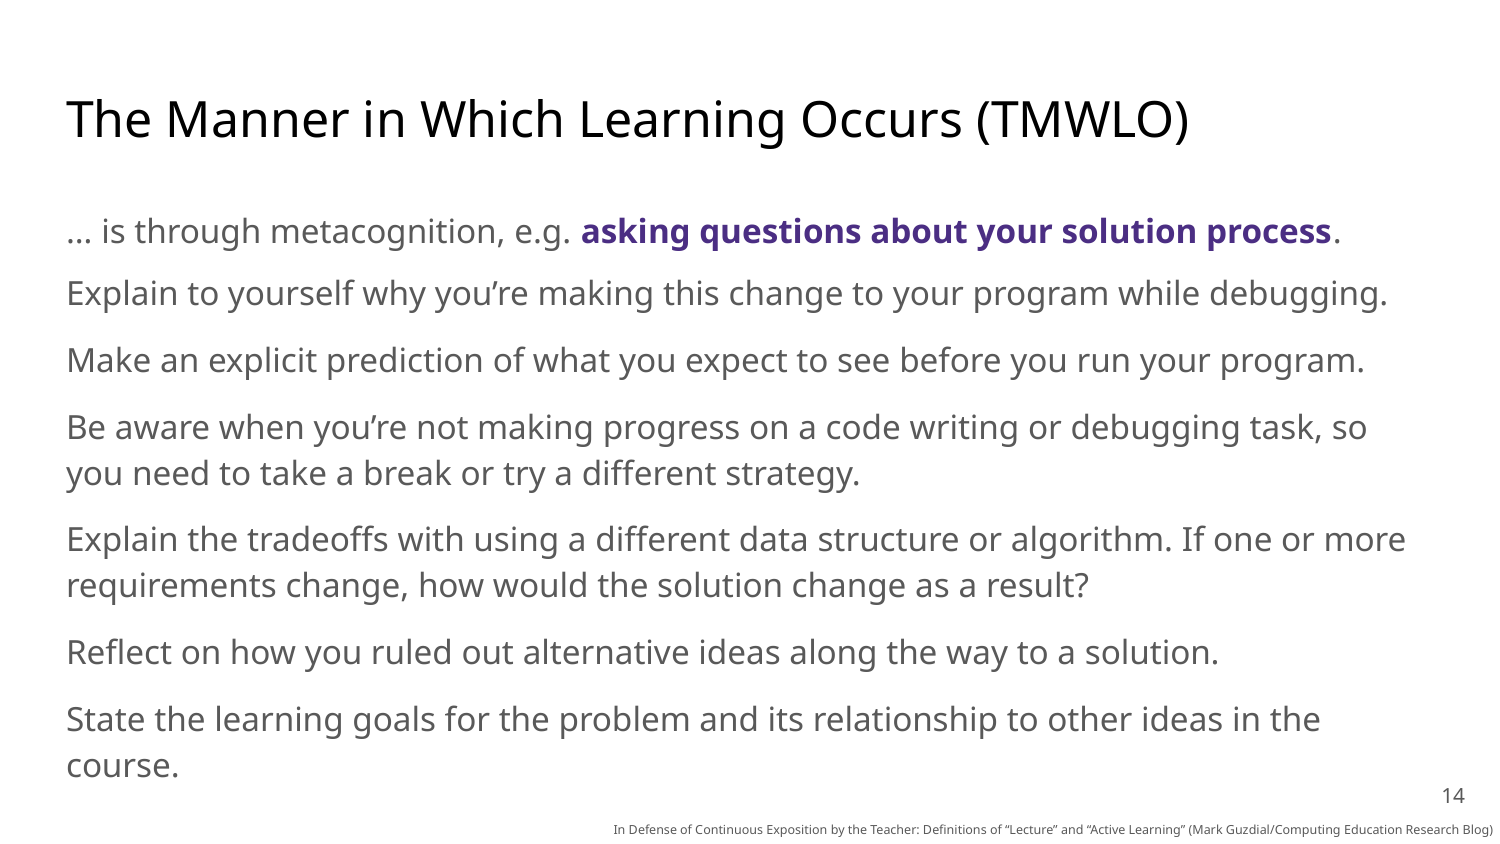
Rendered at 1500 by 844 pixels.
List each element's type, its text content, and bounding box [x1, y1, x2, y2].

title The Manner in Which Learning Occurs (TMWLO) [51, 72, 1449, 167]
text_box In Defense of Continuous Exposition by the Teacher: Definitions of “Lecture” and “Active Learning” (Mark Guzdial/Computing Education Research Blog) [0, 815, 1500, 844]
list … is through metacognition, e.g. asking questions about your solution process. Explain to yourself why you’re making this change to your program while debugging. Make an explicit prediction of what you expect to see before you run your program. Be aware when you’re not making progress on a code writing or debugging task, so you need to take a break or try a different strategy. Explain the tradeoffs with using a different data structure or algorithm. If one or more requirements change, how would the solution change as a result? Reflect on how you ruled out alternative ideas along the way to a solution. State the learning goals for the problem and its relationship to other ideas in the course. [51, 189, 1449, 750]
slide_number ‹#› [1389, 764, 1480, 830]
